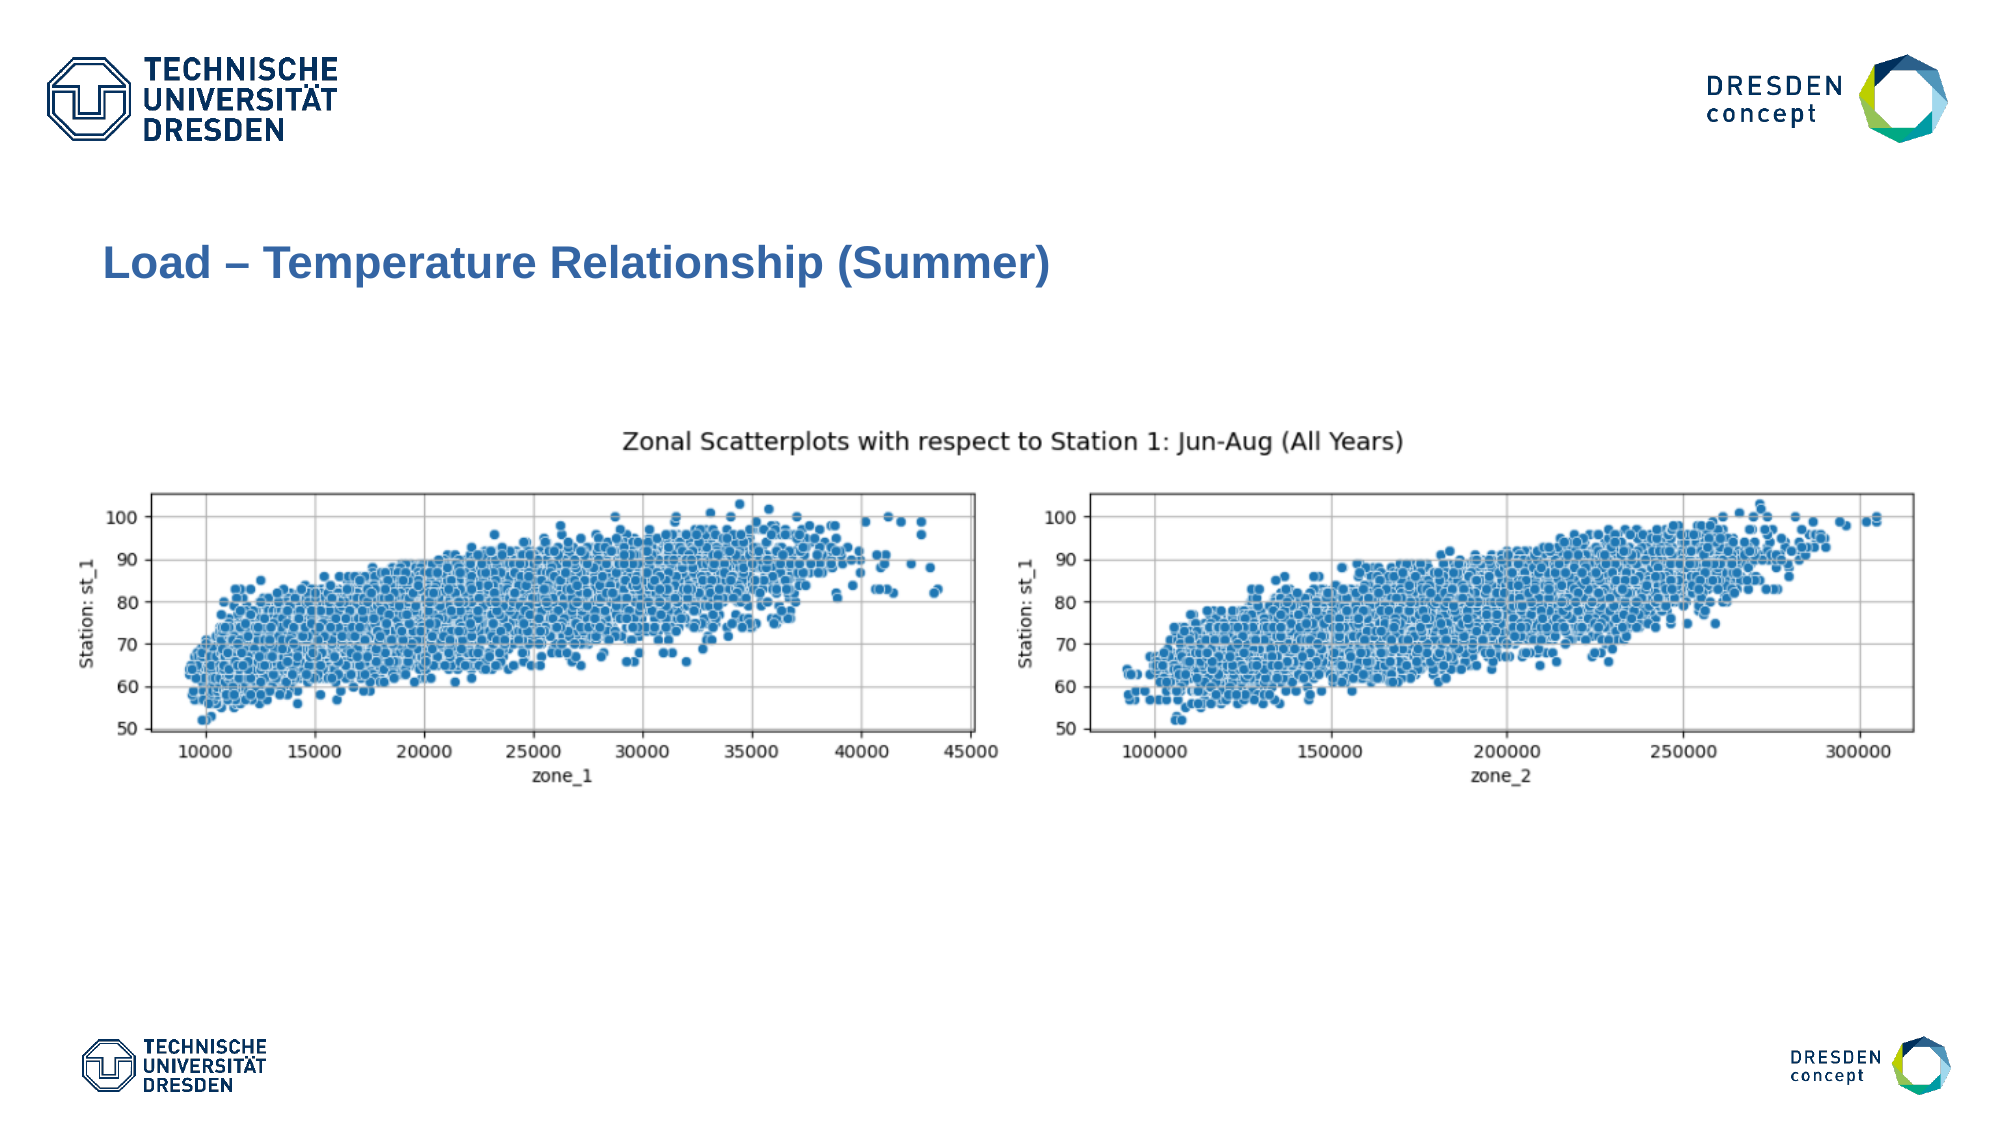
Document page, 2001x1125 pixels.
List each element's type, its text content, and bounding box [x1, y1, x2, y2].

picture [47, 57, 337, 141]
picture [1791, 1036, 1951, 1095]
picture [70, 423, 1930, 792]
picture [82, 1039, 266, 1092]
text_box Load – Temperature Relationship (Summer) [75, 224, 1875, 300]
picture [1707, 54, 1948, 143]
